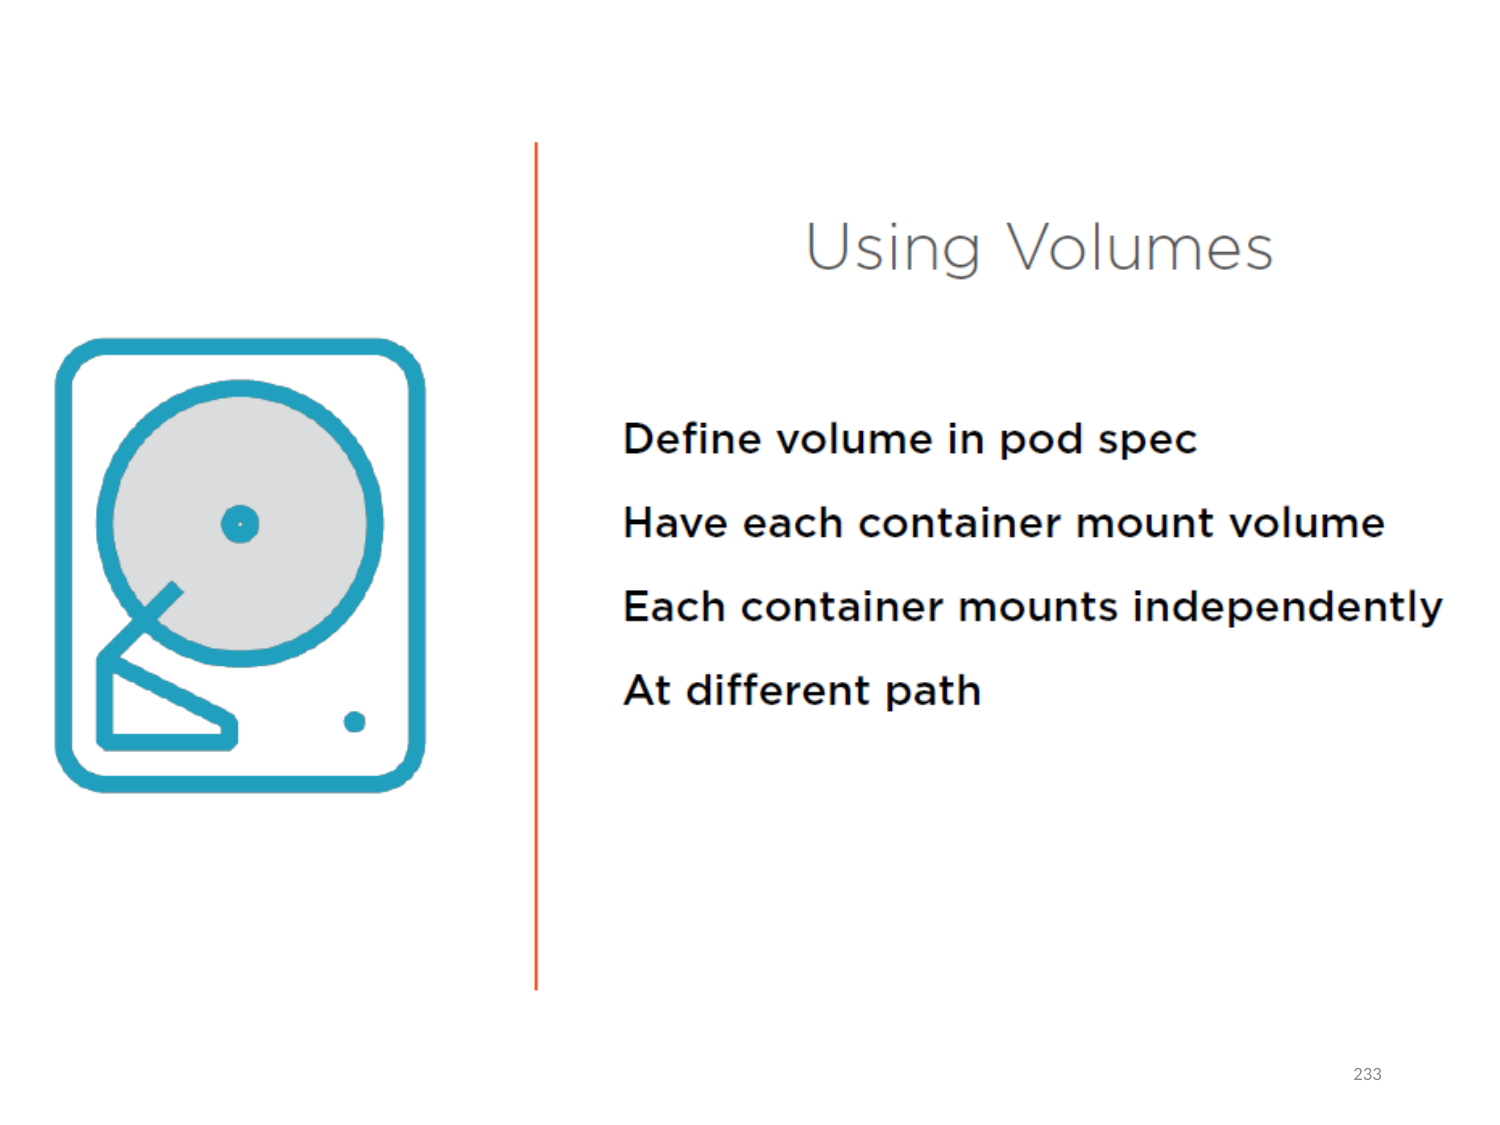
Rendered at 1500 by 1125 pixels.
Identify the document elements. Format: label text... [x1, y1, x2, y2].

text_box 233 [1059, 1042, 1397, 1103]
picture [0, 107, 1500, 1018]
